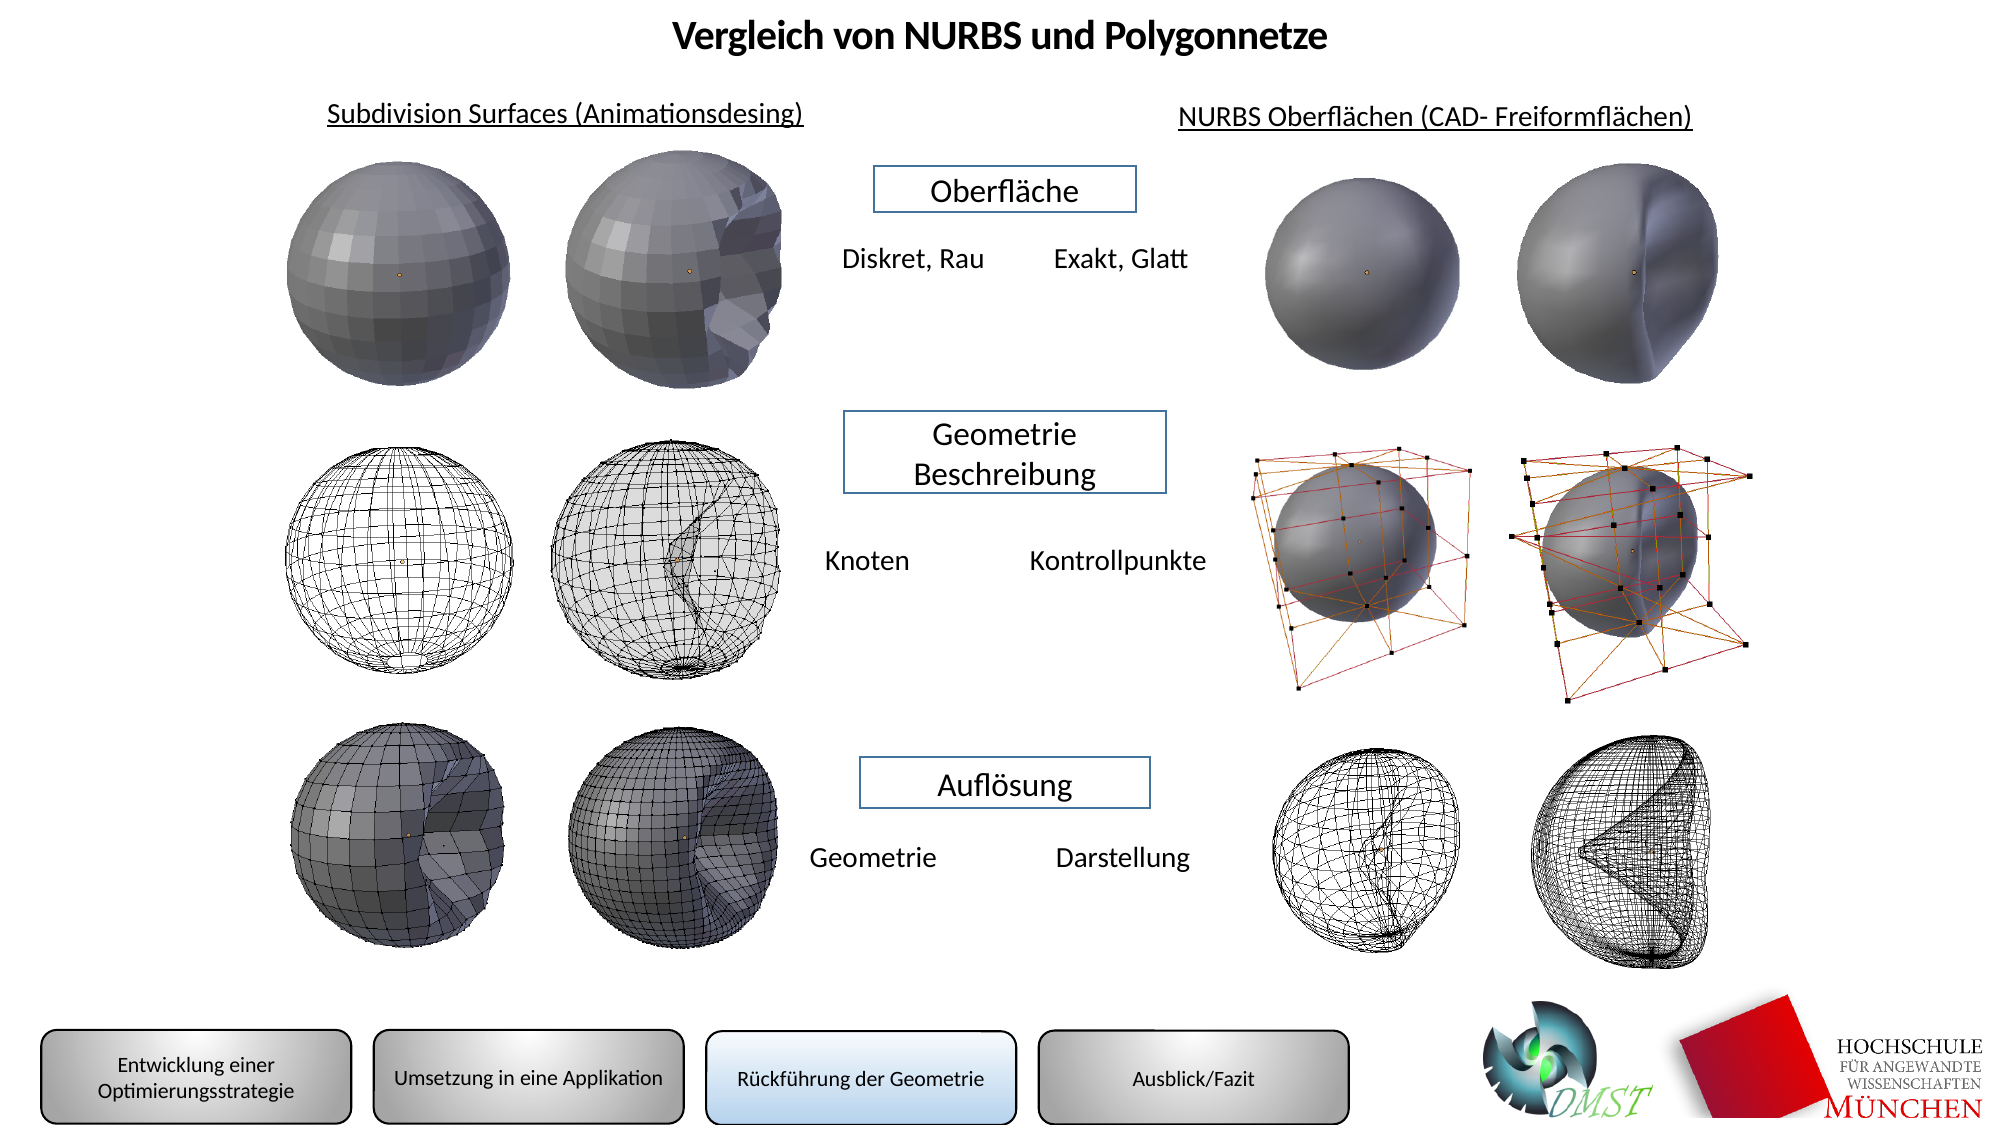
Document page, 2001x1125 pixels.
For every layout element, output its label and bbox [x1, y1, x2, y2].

text_box [810, 534, 925, 584]
picture [1483, 729, 1992, 1118]
picture [1257, 168, 1468, 376]
picture [1263, 734, 1464, 964]
picture [283, 438, 518, 680]
text_box [1015, 534, 1222, 584]
text_box [843, 410, 1167, 494]
picture [1248, 442, 1478, 696]
text_box [312, 86, 819, 137]
picture [284, 158, 518, 393]
picture [564, 719, 782, 952]
picture [561, 146, 790, 393]
text_box [0, 0, 2000, 65]
text_box [1041, 831, 1206, 882]
text_box [794, 831, 952, 882]
text_box [1039, 231, 1204, 282]
text_box [827, 231, 1000, 282]
text_box [859, 756, 1151, 809]
picture [540, 430, 790, 687]
text_box [1163, 90, 1708, 141]
picture [1508, 437, 1755, 706]
text_box [873, 165, 1137, 213]
picture [1507, 161, 1726, 391]
picture [274, 722, 515, 952]
